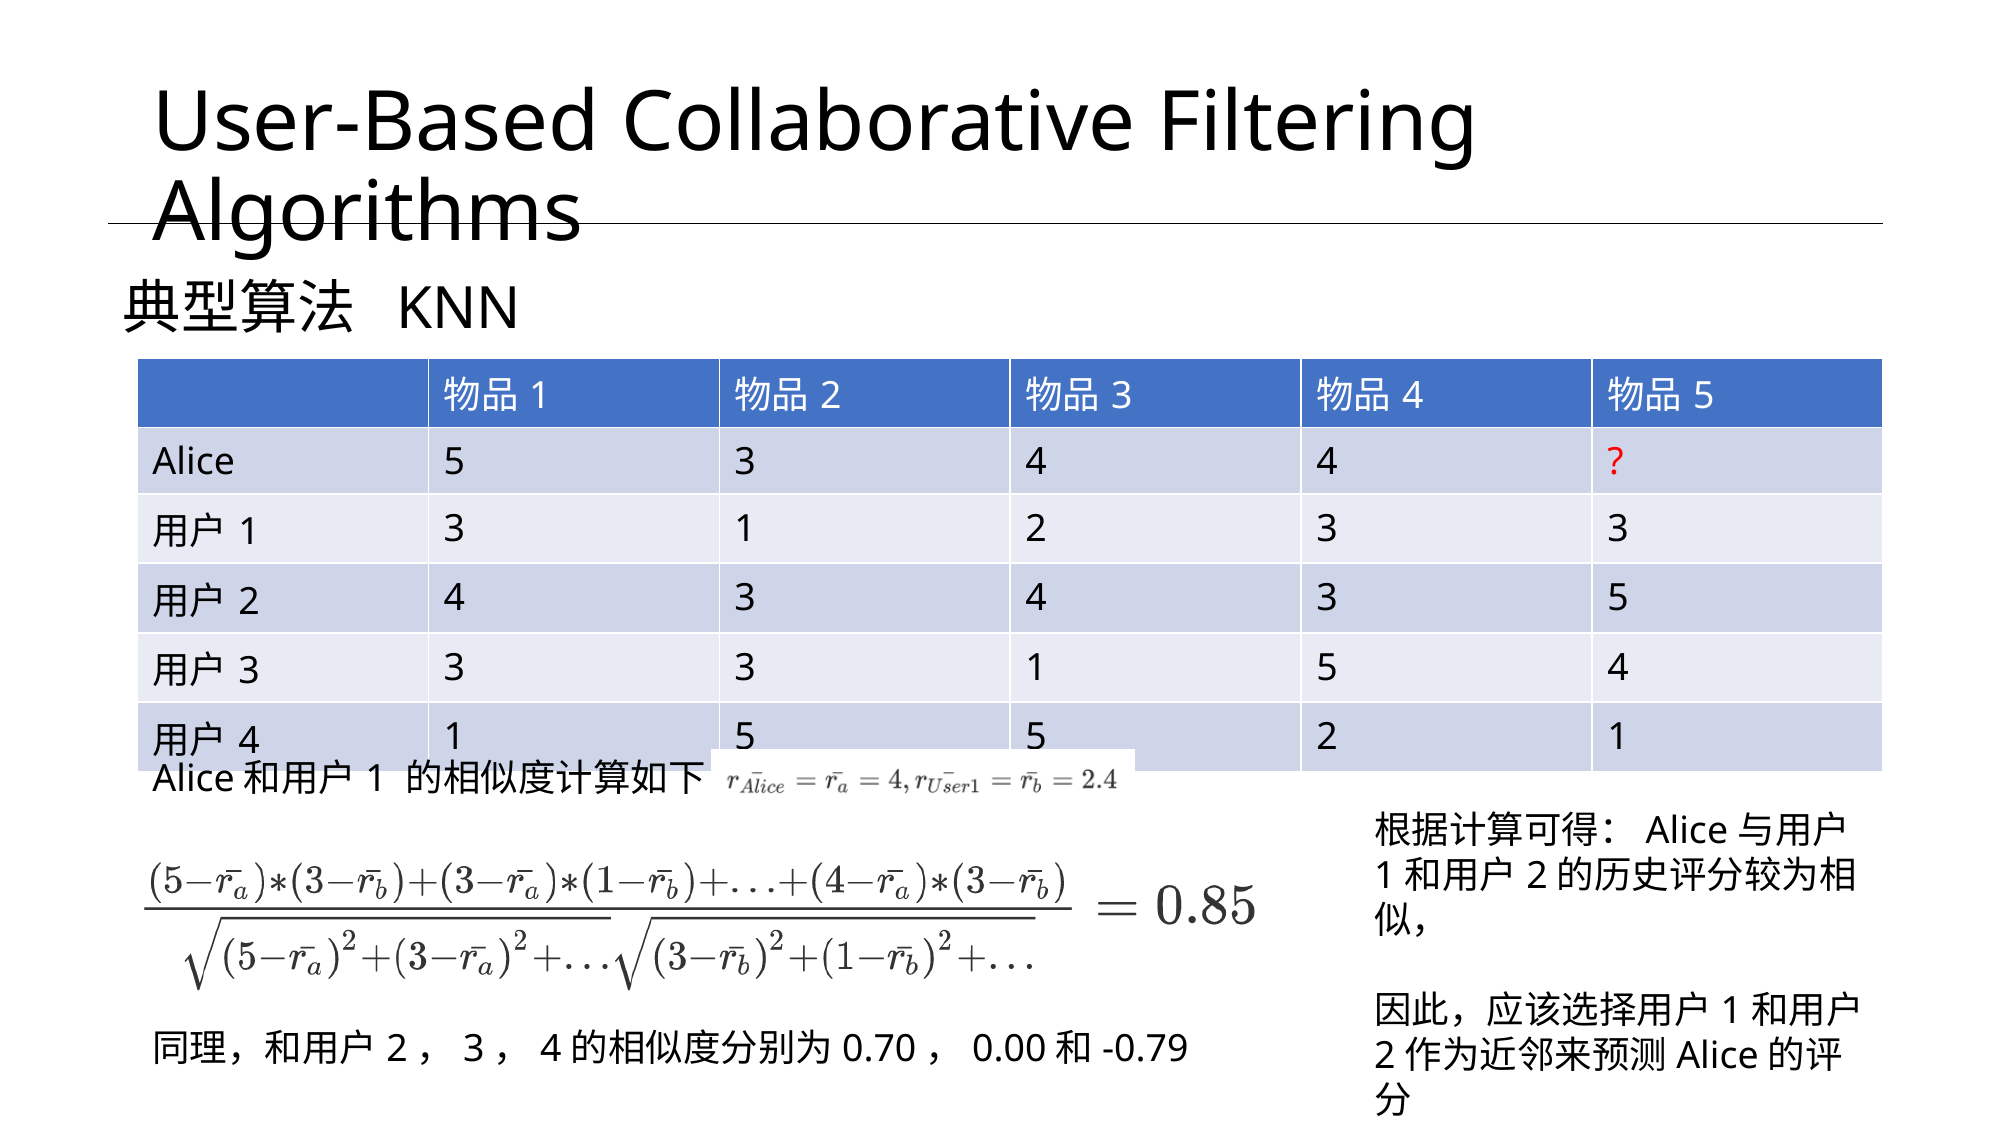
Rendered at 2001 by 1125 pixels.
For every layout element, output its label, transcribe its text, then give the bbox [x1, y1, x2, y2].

table_cell 用户4 [138, 703, 428, 746]
table_header 物品3 [1011, 418, 1300, 427]
table_cell 5 [1593, 564, 1882, 632]
table_cell 4 [1011, 564, 1300, 632]
table_cell 1 [1593, 703, 1882, 771]
table_cell 3 [429, 634, 719, 701]
table_cell Alice [138, 428, 428, 493]
table_cell 3 [1302, 495, 1591, 562]
picture [126, 848, 1274, 992]
text_box 根据计算可得：Alice与用户1和用户2的历史评分较为相似， 因此，应该选择用户1和用户2作为近邻来预测Alice的评分 [1359, 798, 1884, 1125]
table_cell 2 [1011, 495, 1300, 562]
table_header 物品5 [1593, 359, 1882, 427]
table_cell 4 [1011, 428, 1300, 493]
table_cell 5 [1302, 634, 1591, 701]
table_cell 2 [1302, 703, 1591, 771]
table_cell 用户1 [138, 495, 428, 562]
table_cell 5 [1011, 703, 1300, 771]
table_cell 1 [1011, 634, 1300, 701]
table_cell 3 [720, 428, 1009, 493]
table_cell 3 [1302, 564, 1591, 632]
table_header 物品2 [720, 418, 1009, 427]
table_cell 1 [429, 703, 719, 746]
table_header 物品4 [1302, 418, 1591, 427]
table_cell 1 [720, 495, 1009, 562]
picture [711, 749, 1135, 811]
title User-Based Collaborative Filtering Algorithms [137, 59, 1863, 223]
table_cell 4 [1302, 428, 1591, 493]
table_cell 5 [429, 428, 719, 493]
text_box Alice和用户1 的相似度计算如下（ ） 同理，和用户2，3，4的相似度分别为0.70，0.00和-0.79 [137, 992, 1274, 1077]
table_header [138, 418, 428, 427]
text_box Alice和用户1 的相似度计算如下（ ） 同理，和用户2，3，4的相似度分别为0.70，0.00和-0.79 [137, 746, 1274, 848]
table_cell 用户2 [138, 564, 428, 632]
table_cell 3 [720, 564, 1009, 632]
table_cell 3 [720, 634, 1009, 701]
table_header 物品1 [429, 418, 719, 427]
title User-Based Collaborative Filtering Algorithms [137, 224, 1863, 278]
table_cell 5 [720, 703, 1009, 746]
table_cell ? [1593, 428, 1882, 493]
table_cell 4 [429, 564, 719, 632]
text_box 典型算法 KNN [108, 262, 1792, 418]
table_cell 4 [1593, 634, 1882, 701]
table_cell 3 [1593, 495, 1882, 562]
table_cell 用户3 [138, 634, 428, 701]
table_cell 3 [429, 495, 719, 562]
